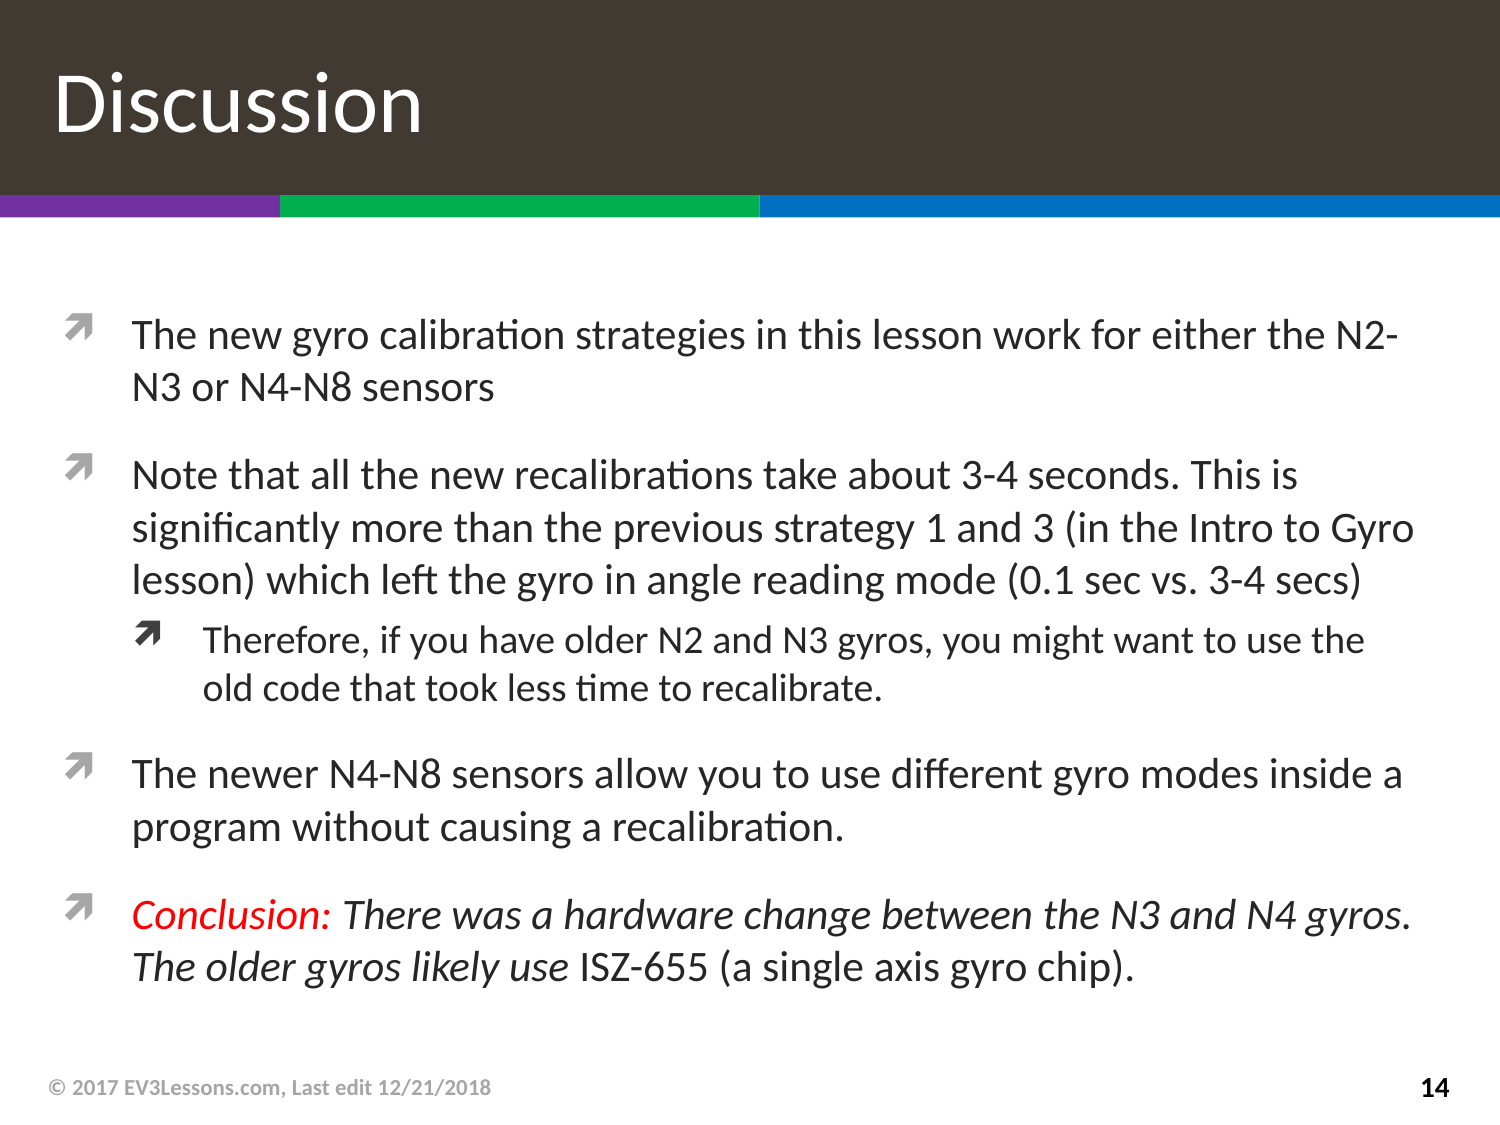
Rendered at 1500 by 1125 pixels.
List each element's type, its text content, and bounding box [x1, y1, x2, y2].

footer © 2017 EV3Lessons.com, Last edit 12/21/2018 [32, 1055, 1038, 1116]
title Discussion [0, 0, 1500, 195]
slide_number 14 [1361, 1056, 1465, 1116]
list The new gyro calibration strategies in this lesson work for either the N2-N3 or N4-N8 sensors Note that all the new recalibrations take about 3-4 seconds. This is significantly more than the previous strategy 1 and 3 (in the Intro to Gyro lesson) which left the gyro in angle reading mode (0.1 sec vs. 3-4 secs) Therefore, if you have older N2 and N3 gyros, you might want to use the old code that took less time to recalibrate. The newer N4-N8 sensors allow you to use different gyro modes inside a program without causing a recalibration. Conclusion: There was a hardware change between the N3 and N4 gyros. The older gyros likely use ISZ-655 (a single axis gyro chip). [46, 298, 1437, 1056]
